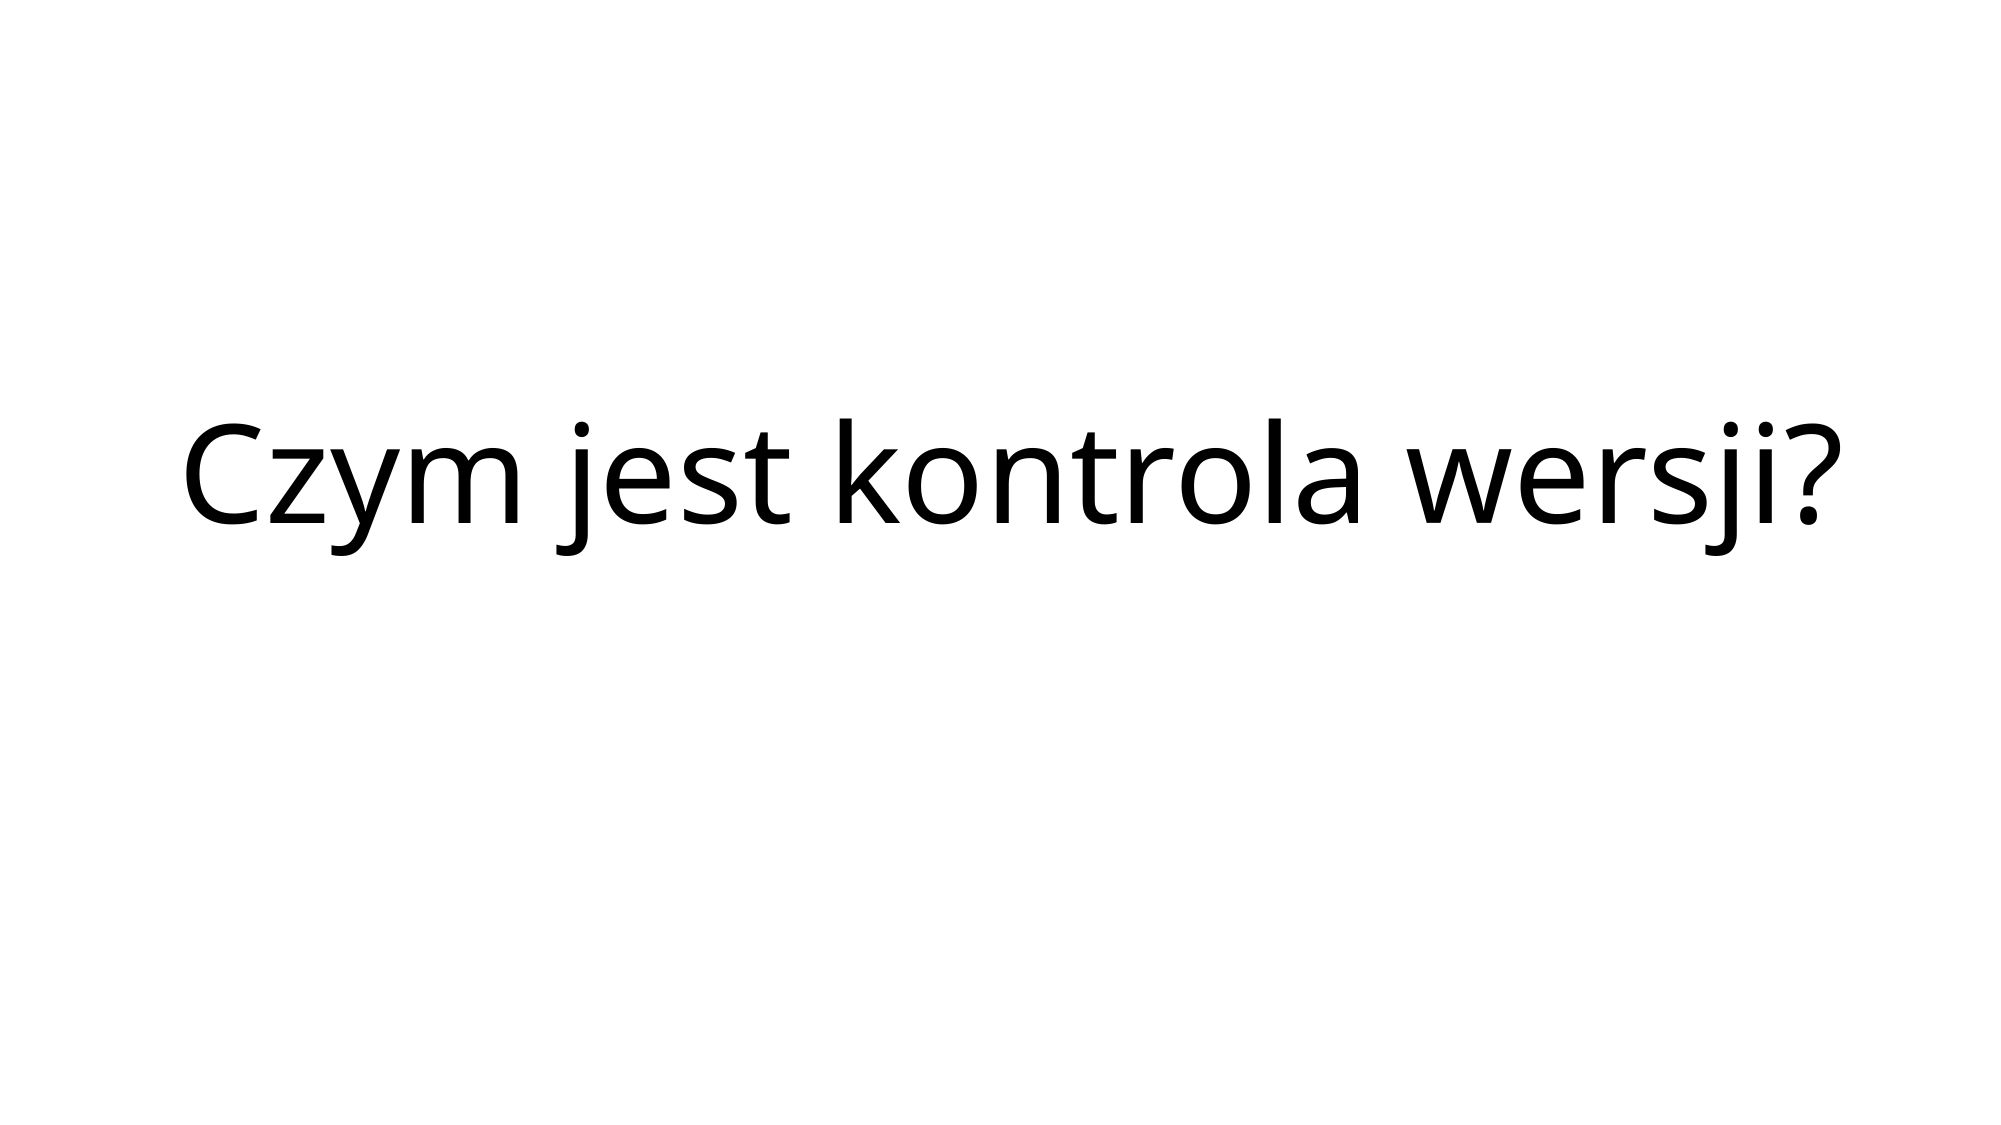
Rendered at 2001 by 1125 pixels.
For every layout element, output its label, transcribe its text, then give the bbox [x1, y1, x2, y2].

title Czym jest kontrola wersji? [149, 370, 1875, 588]
